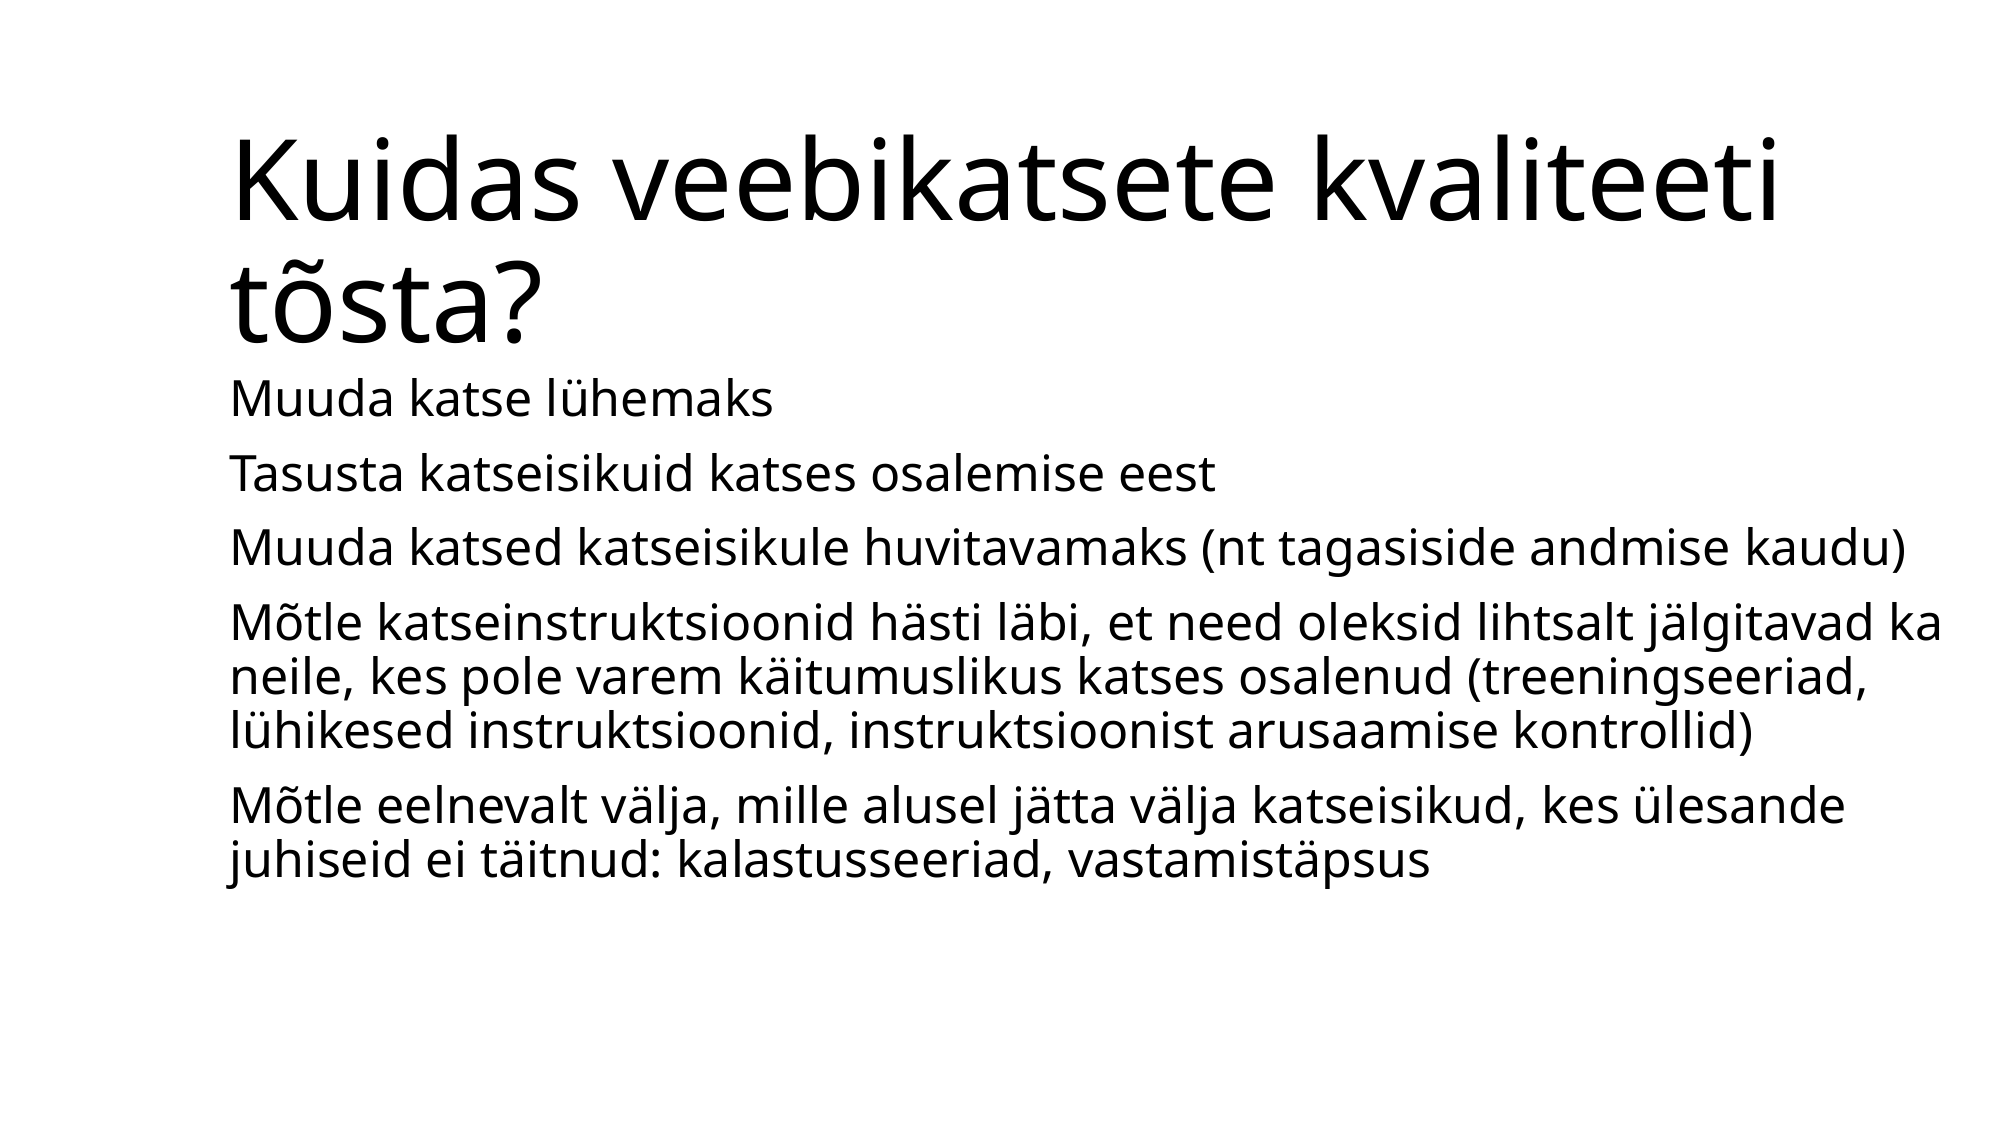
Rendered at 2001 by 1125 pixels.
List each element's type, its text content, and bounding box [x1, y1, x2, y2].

text_box Kuidas veebikatsete kvaliteeti tõsta? [214, 116, 1972, 334]
text_box Muuda katse lühemaks Tasusta katseisikuid katses osalemise eest Muuda katsed katseisikule huvitavamaks (nt tagasiside andmise kaudu) Mõtle katseinstruktsioonid hästi läbi, et need oleksid lihtsalt jälgitavad ka neile, kes pole varem käitumuslikus katses osalenud (treeningseeriad, lühikesed instruktsioonid, instruktsioonist arusaamise kontrollid) Mõtle eelnevalt välja, mille alusel jätta välja katseisikud, kes ülesande juhiseid ei täitnud: kalastusseeriad, vastamistäpsus [214, 365, 1972, 1042]
